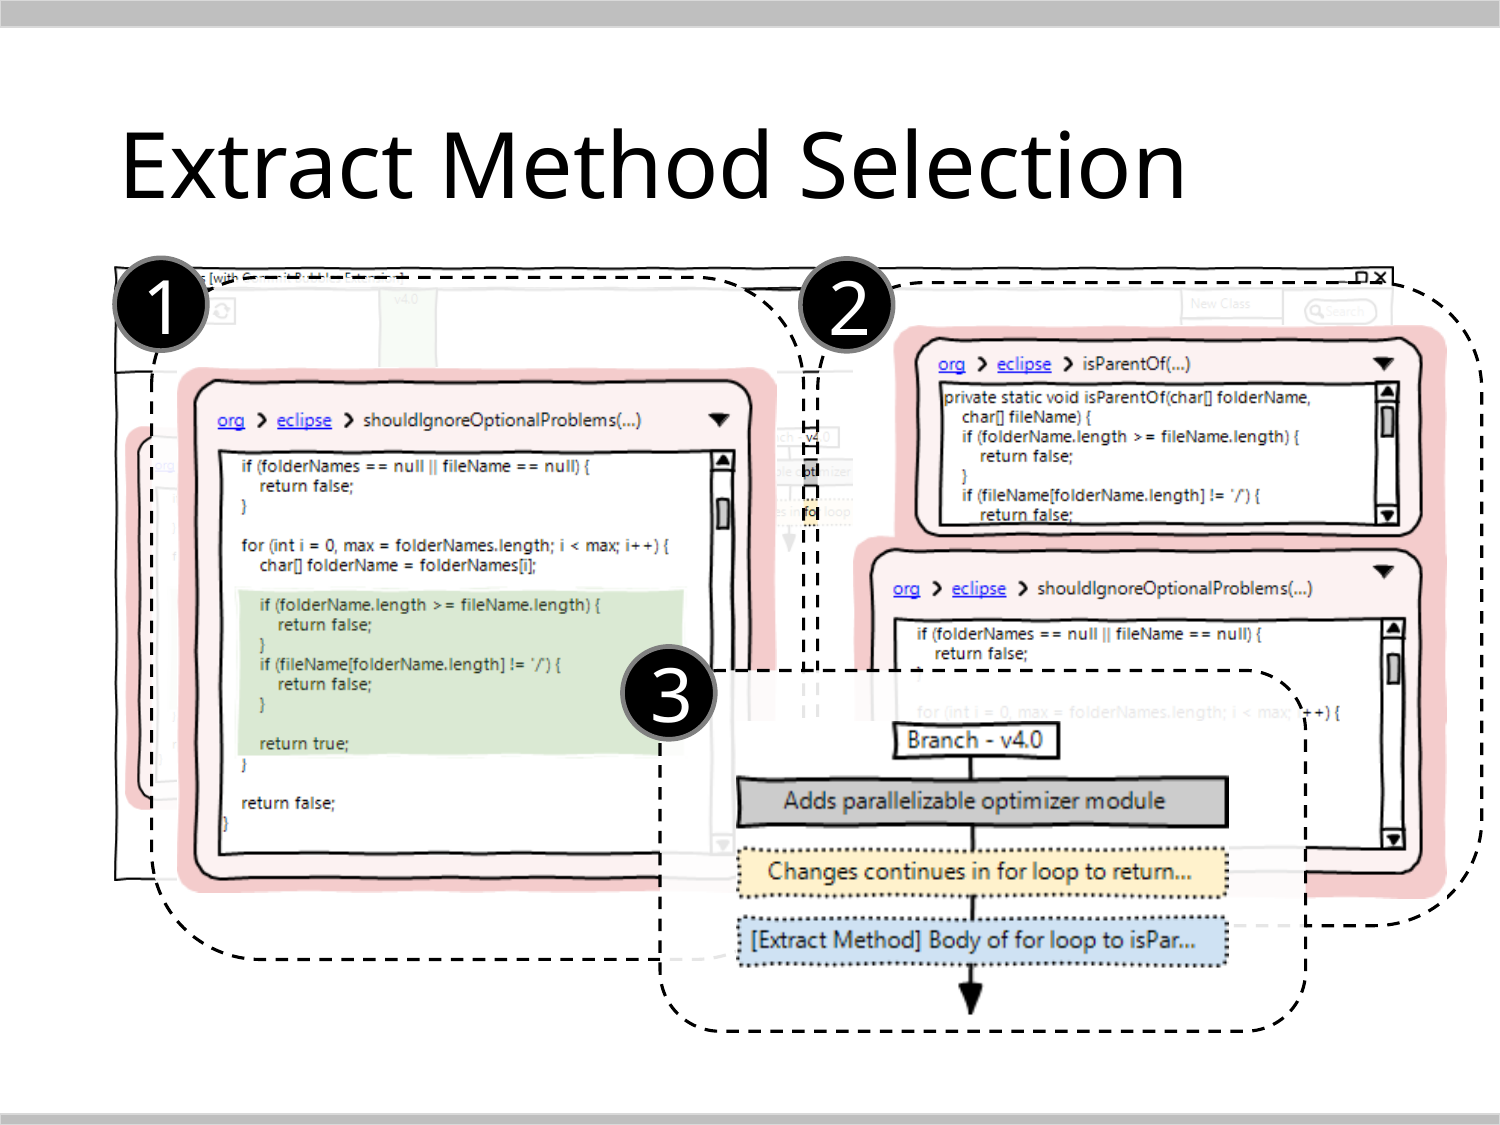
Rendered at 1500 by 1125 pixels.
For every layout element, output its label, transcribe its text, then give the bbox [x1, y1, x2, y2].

picture [114, 266, 800, 881]
text_box 1 [132, 256, 189, 266]
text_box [622, 646, 1306, 1032]
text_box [800, 258, 1482, 926]
title Extract Method Selection [103, 59, 1397, 278]
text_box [151, 277, 804, 960]
